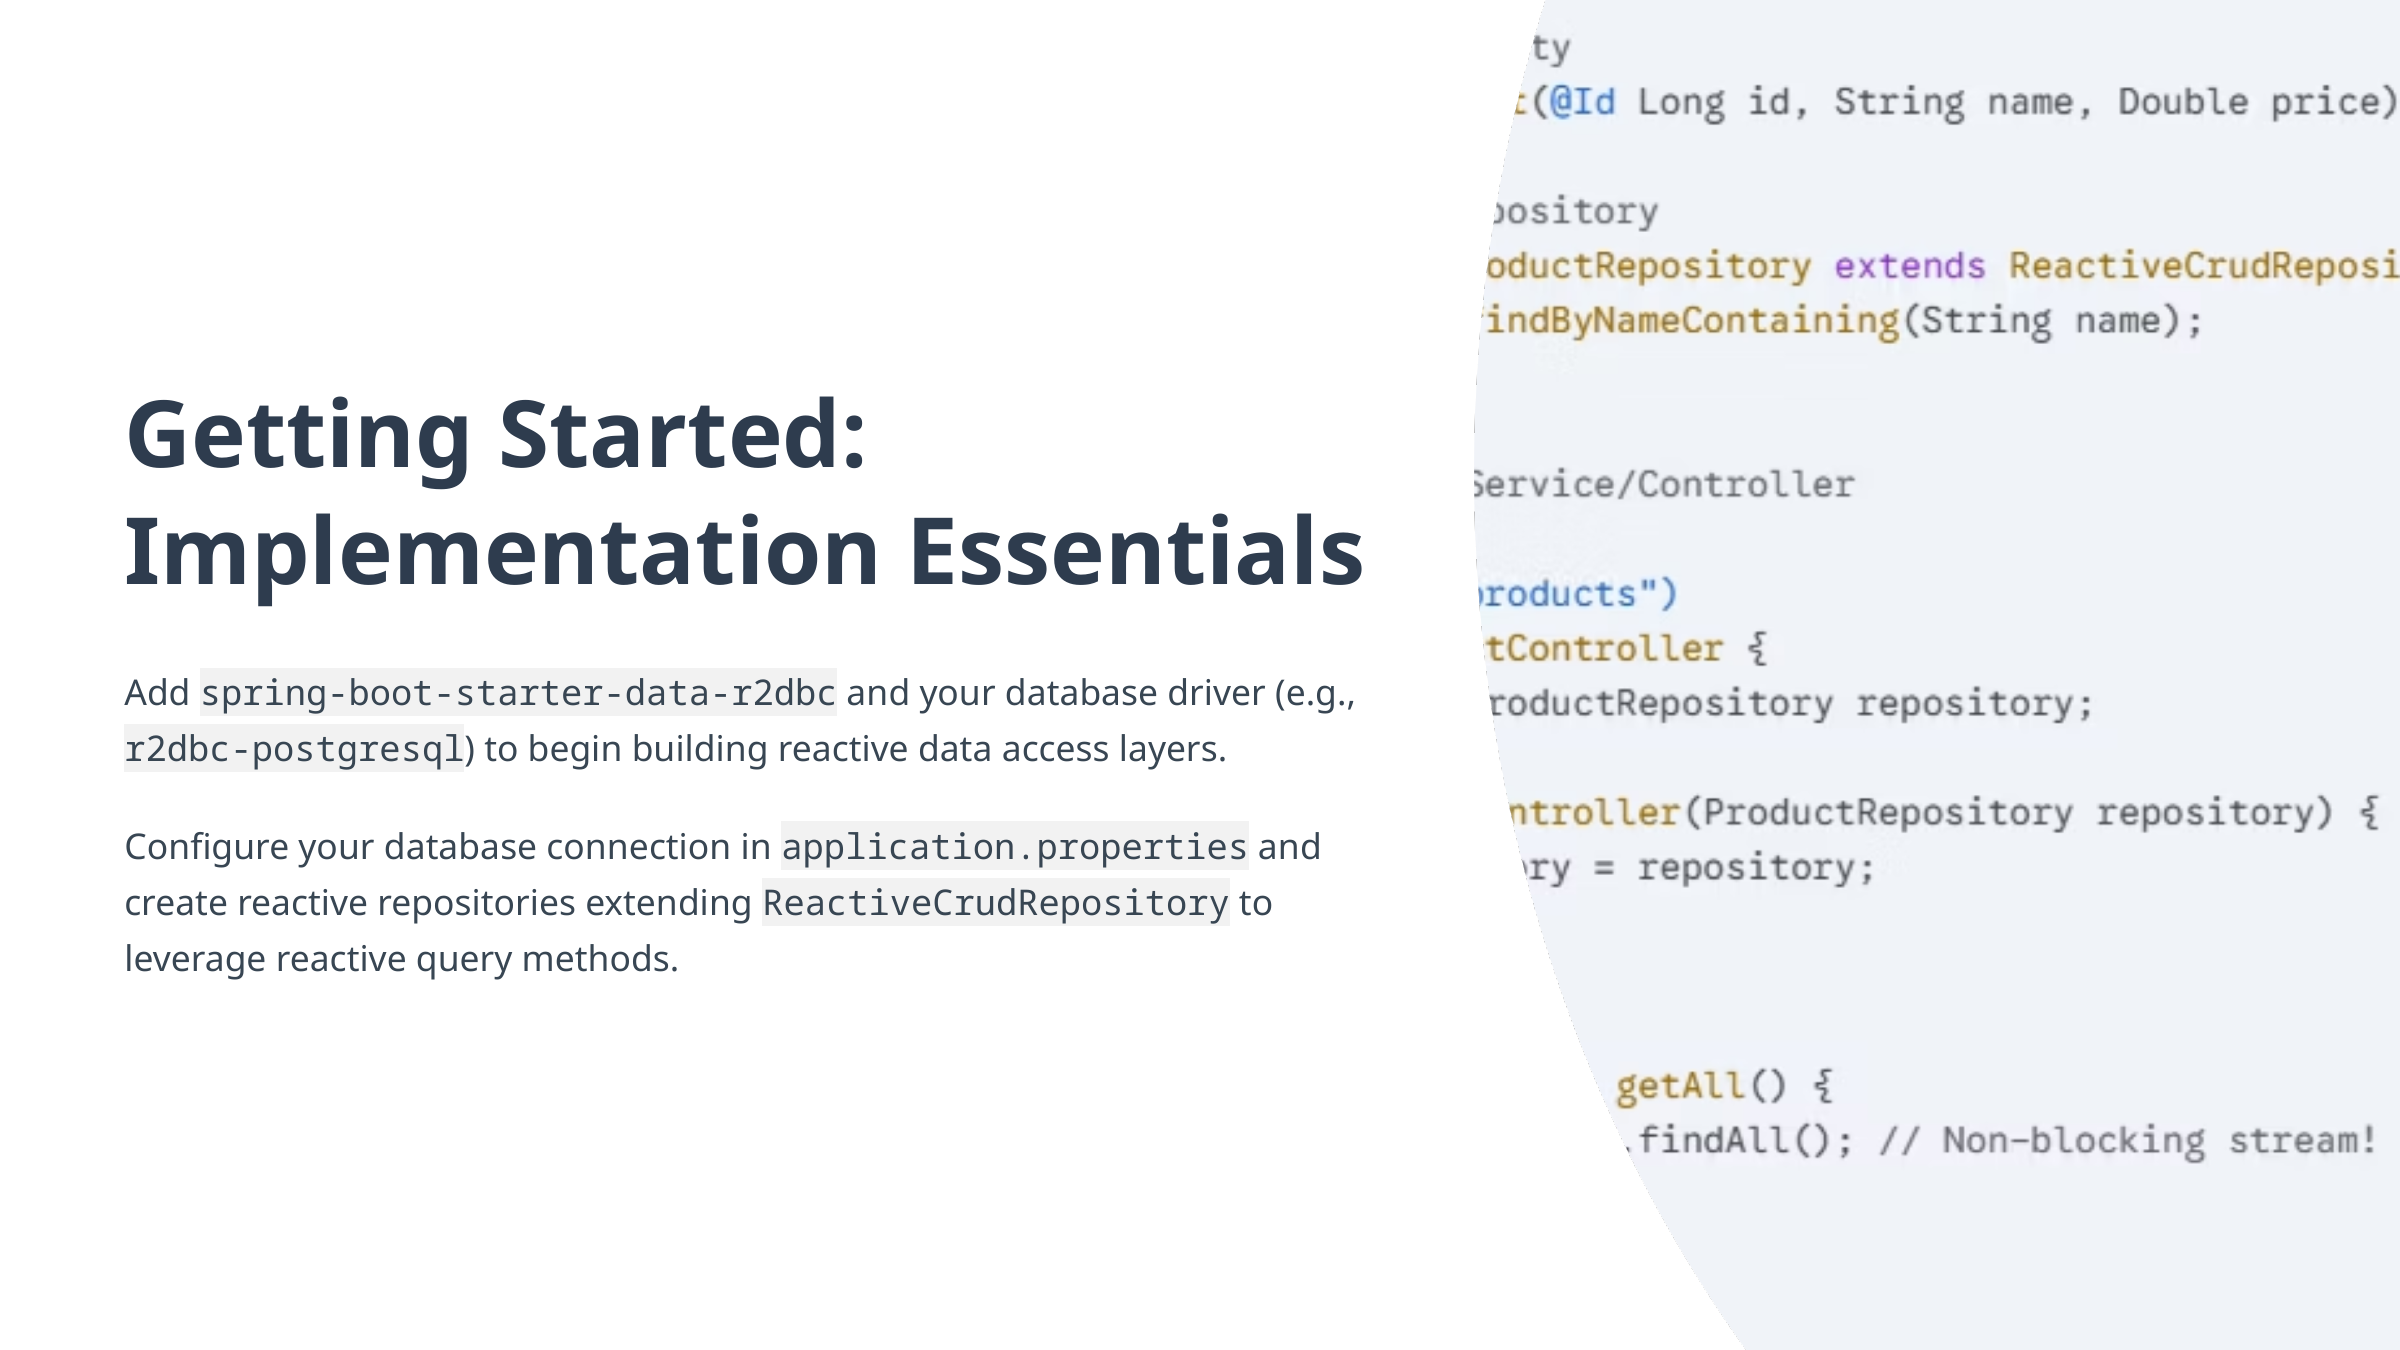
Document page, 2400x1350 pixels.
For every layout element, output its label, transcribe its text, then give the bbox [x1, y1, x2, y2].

picture [1454, 0, 2400, 1350]
text_box Getting Started: Implementation Essentials [124, 369, 1376, 604]
text_box Add spring-boot-starter-data-r2dbc and your database driver (e.g., r2dbc-postgresql) to begin building reactive data access layers. [124, 656, 1376, 771]
text_box Configure your database connection in application.properties and create reactive repositories extending ReactiveCrudRepository to leverage reactive query methods. [124, 810, 1376, 981]
